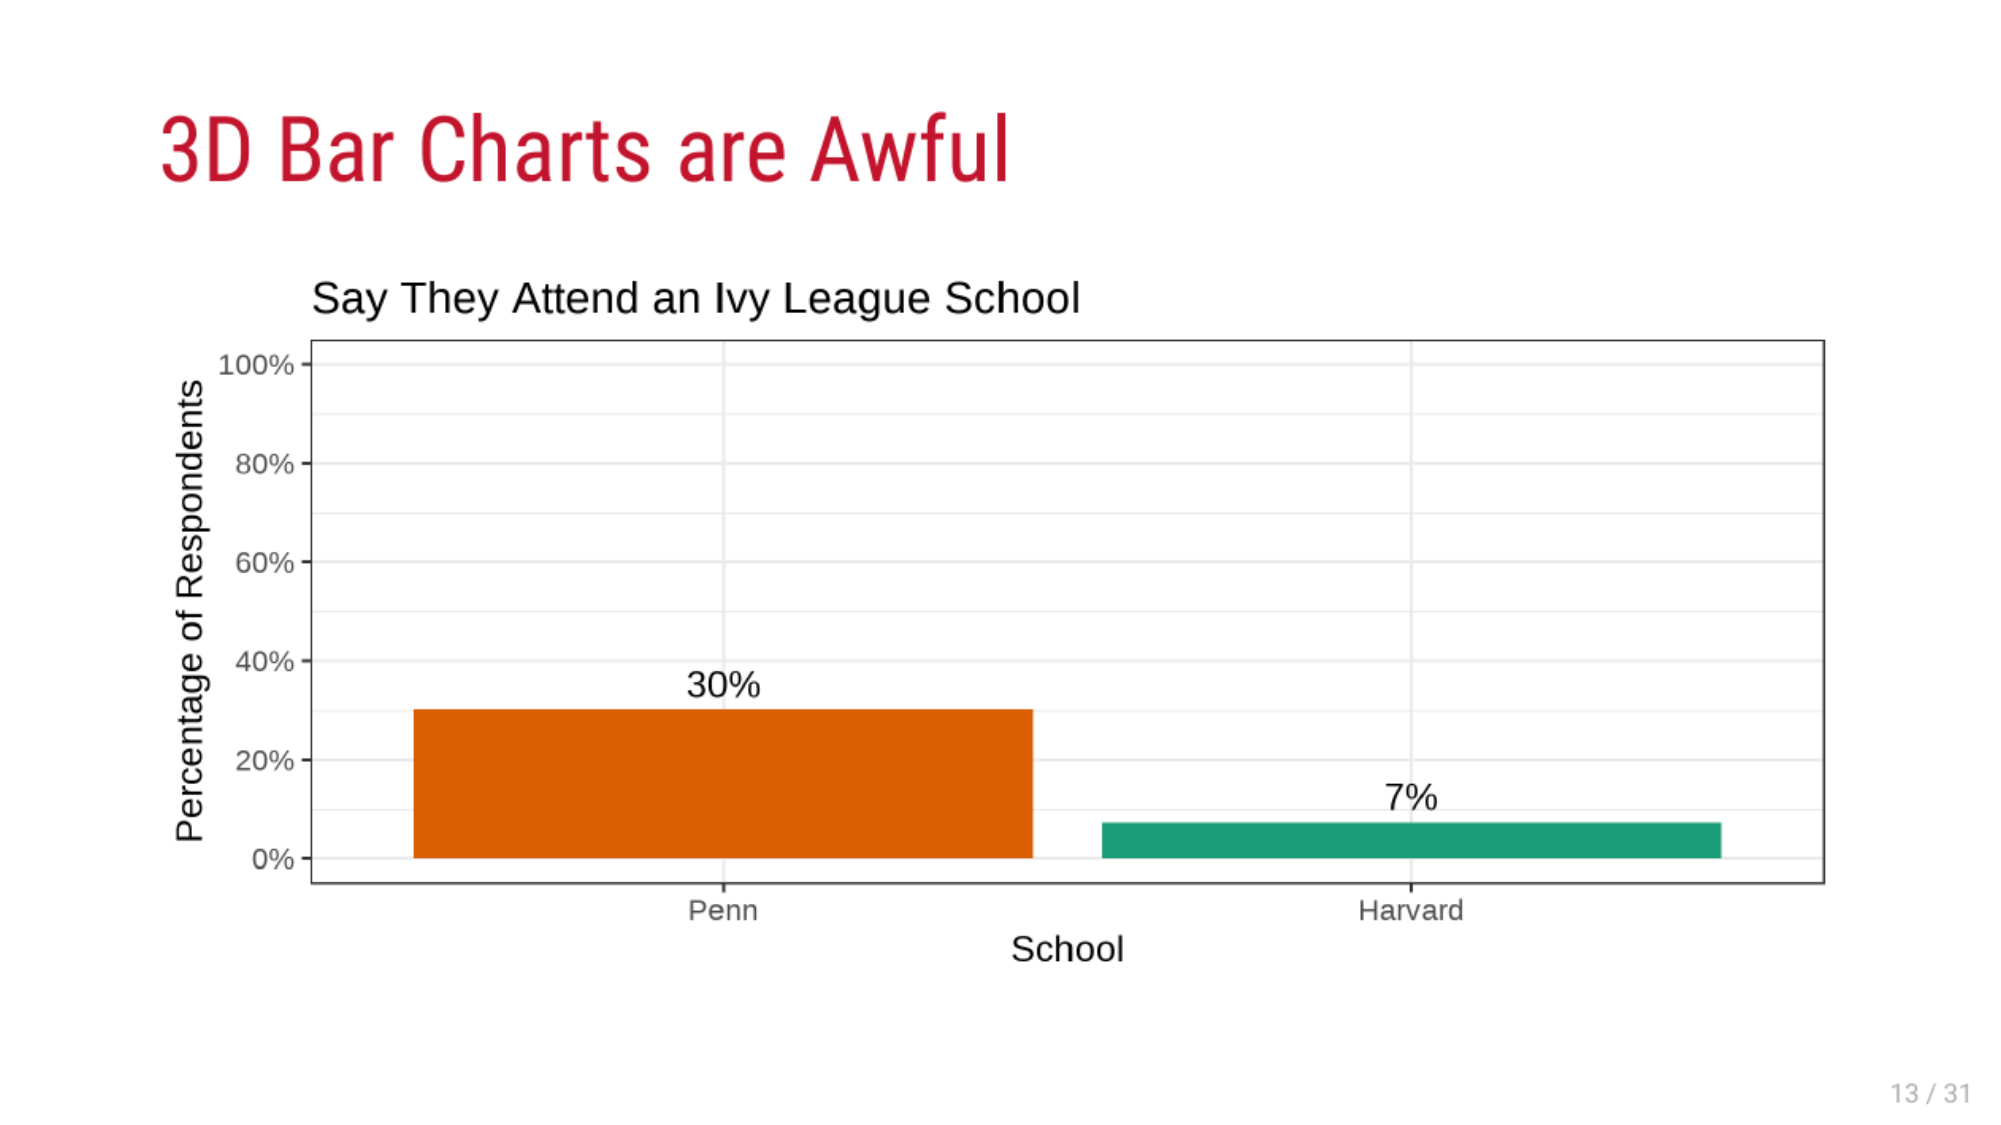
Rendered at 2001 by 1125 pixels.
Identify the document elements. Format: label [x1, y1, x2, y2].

list [0, 0, 2000, 1125]
